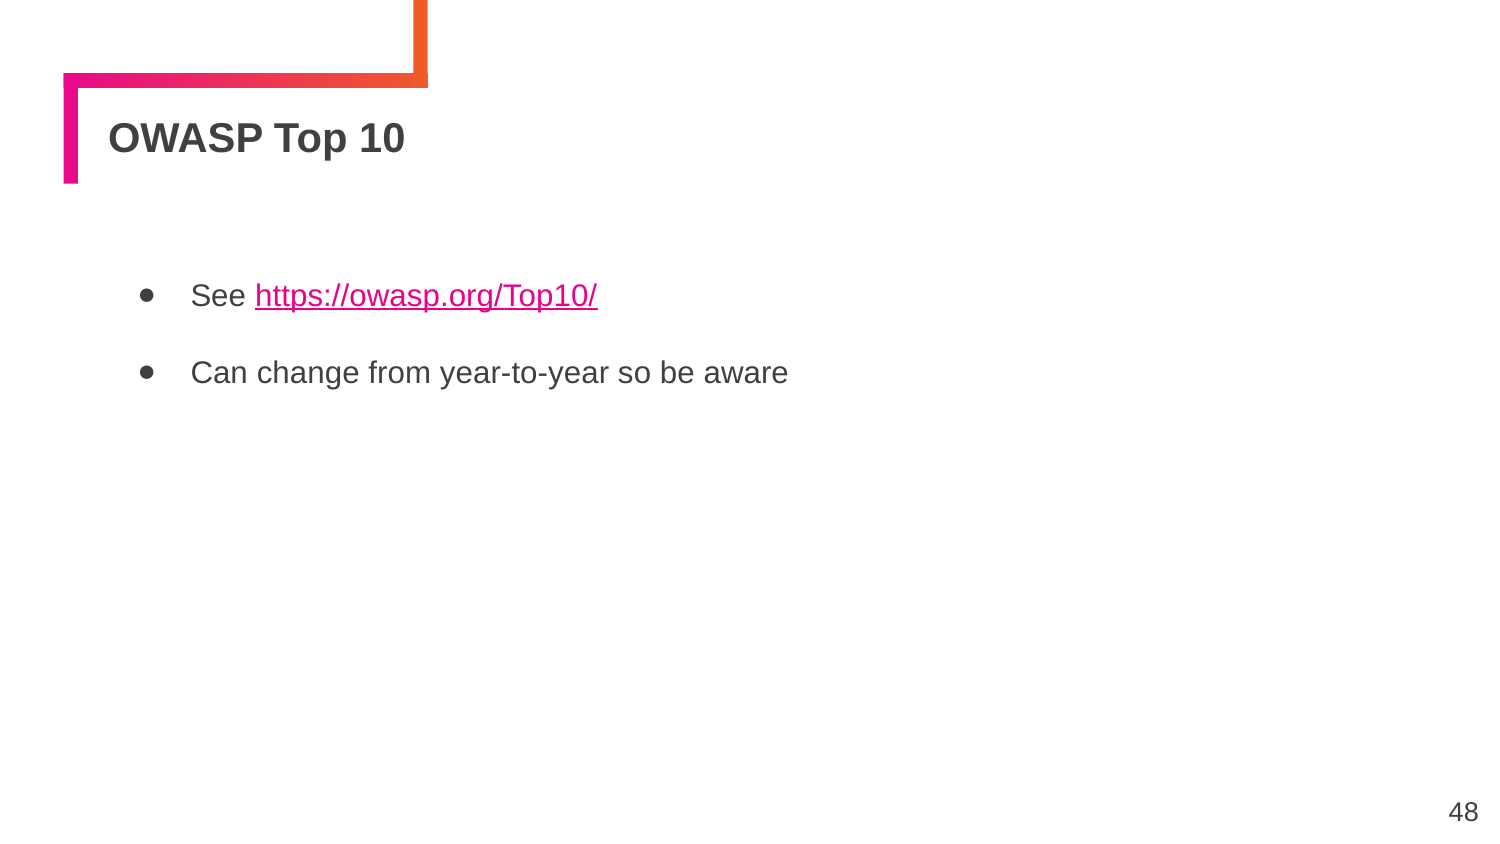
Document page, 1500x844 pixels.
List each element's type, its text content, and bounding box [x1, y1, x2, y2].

title OWASP Top 10 [100, 117, 1455, 169]
text_box See https://owasp.org/Top10/ Can change from year-to-year so be aware [100, 241, 1264, 770]
slide_number 48 [1403, 779, 1494, 844]
